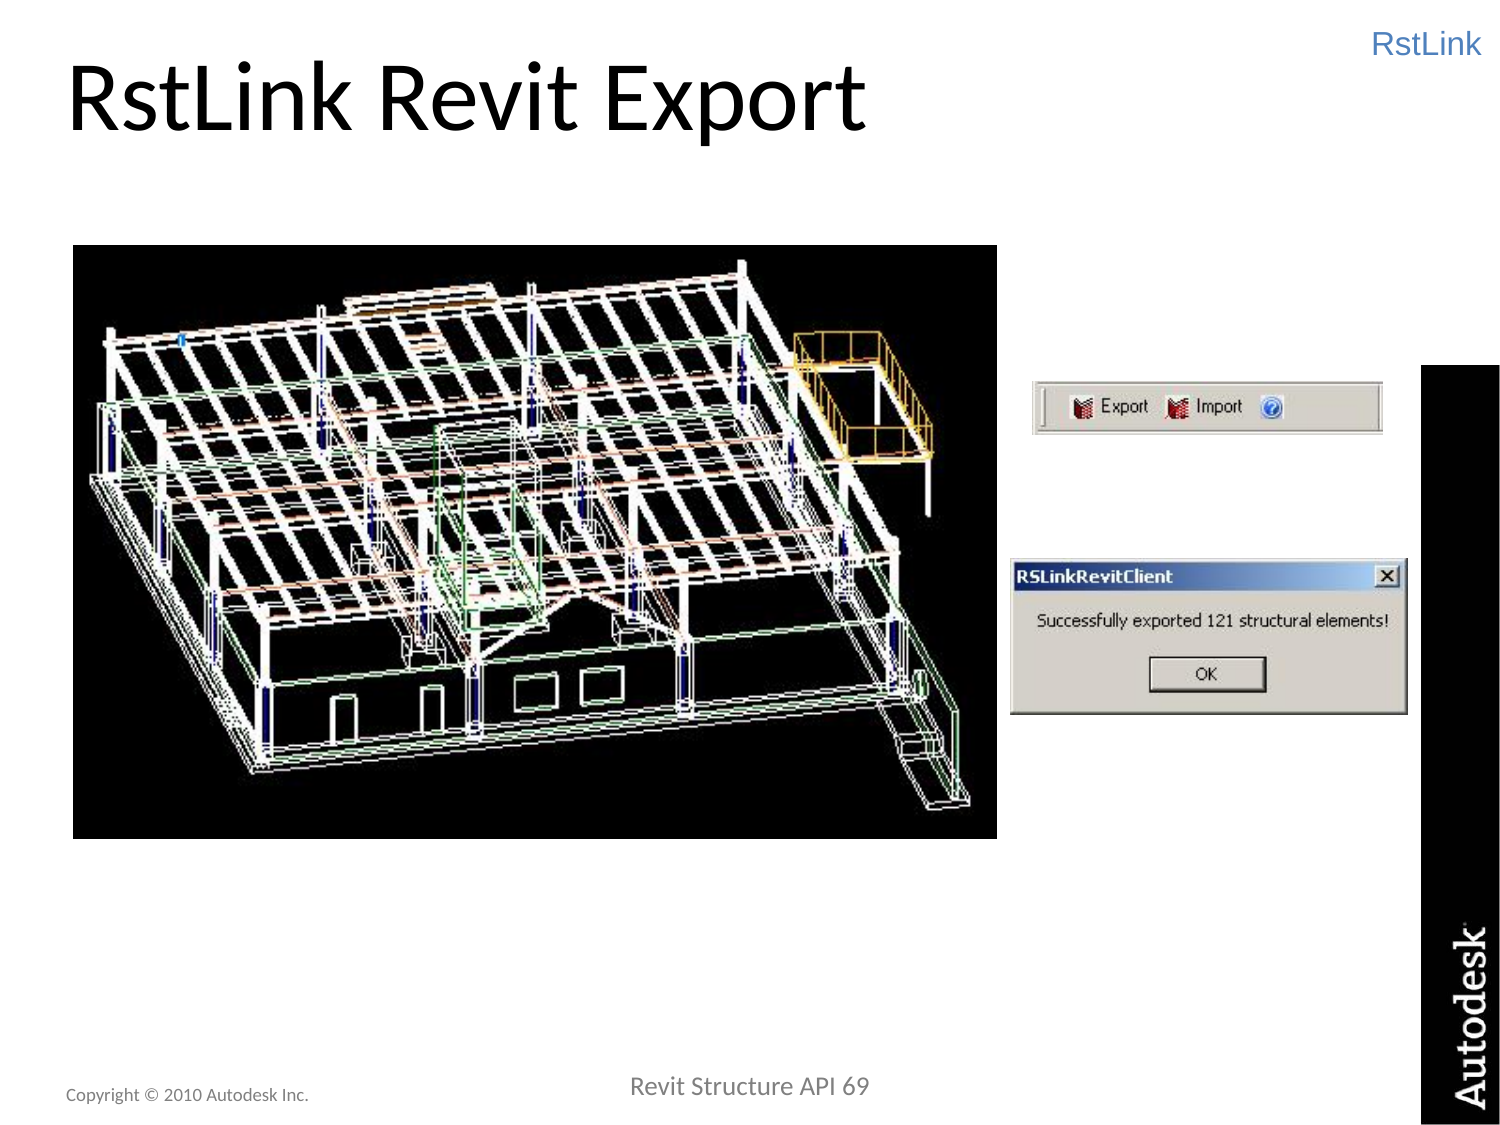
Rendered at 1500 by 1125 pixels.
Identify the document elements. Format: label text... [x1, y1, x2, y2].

picture [73, 245, 997, 839]
text_box RstLink [1151, 22, 1483, 63]
title RstLink Revit Export [51, 23, 1418, 144]
picture [1032, 381, 1384, 436]
picture [1010, 558, 1408, 716]
picture [1420, 365, 1500, 1125]
